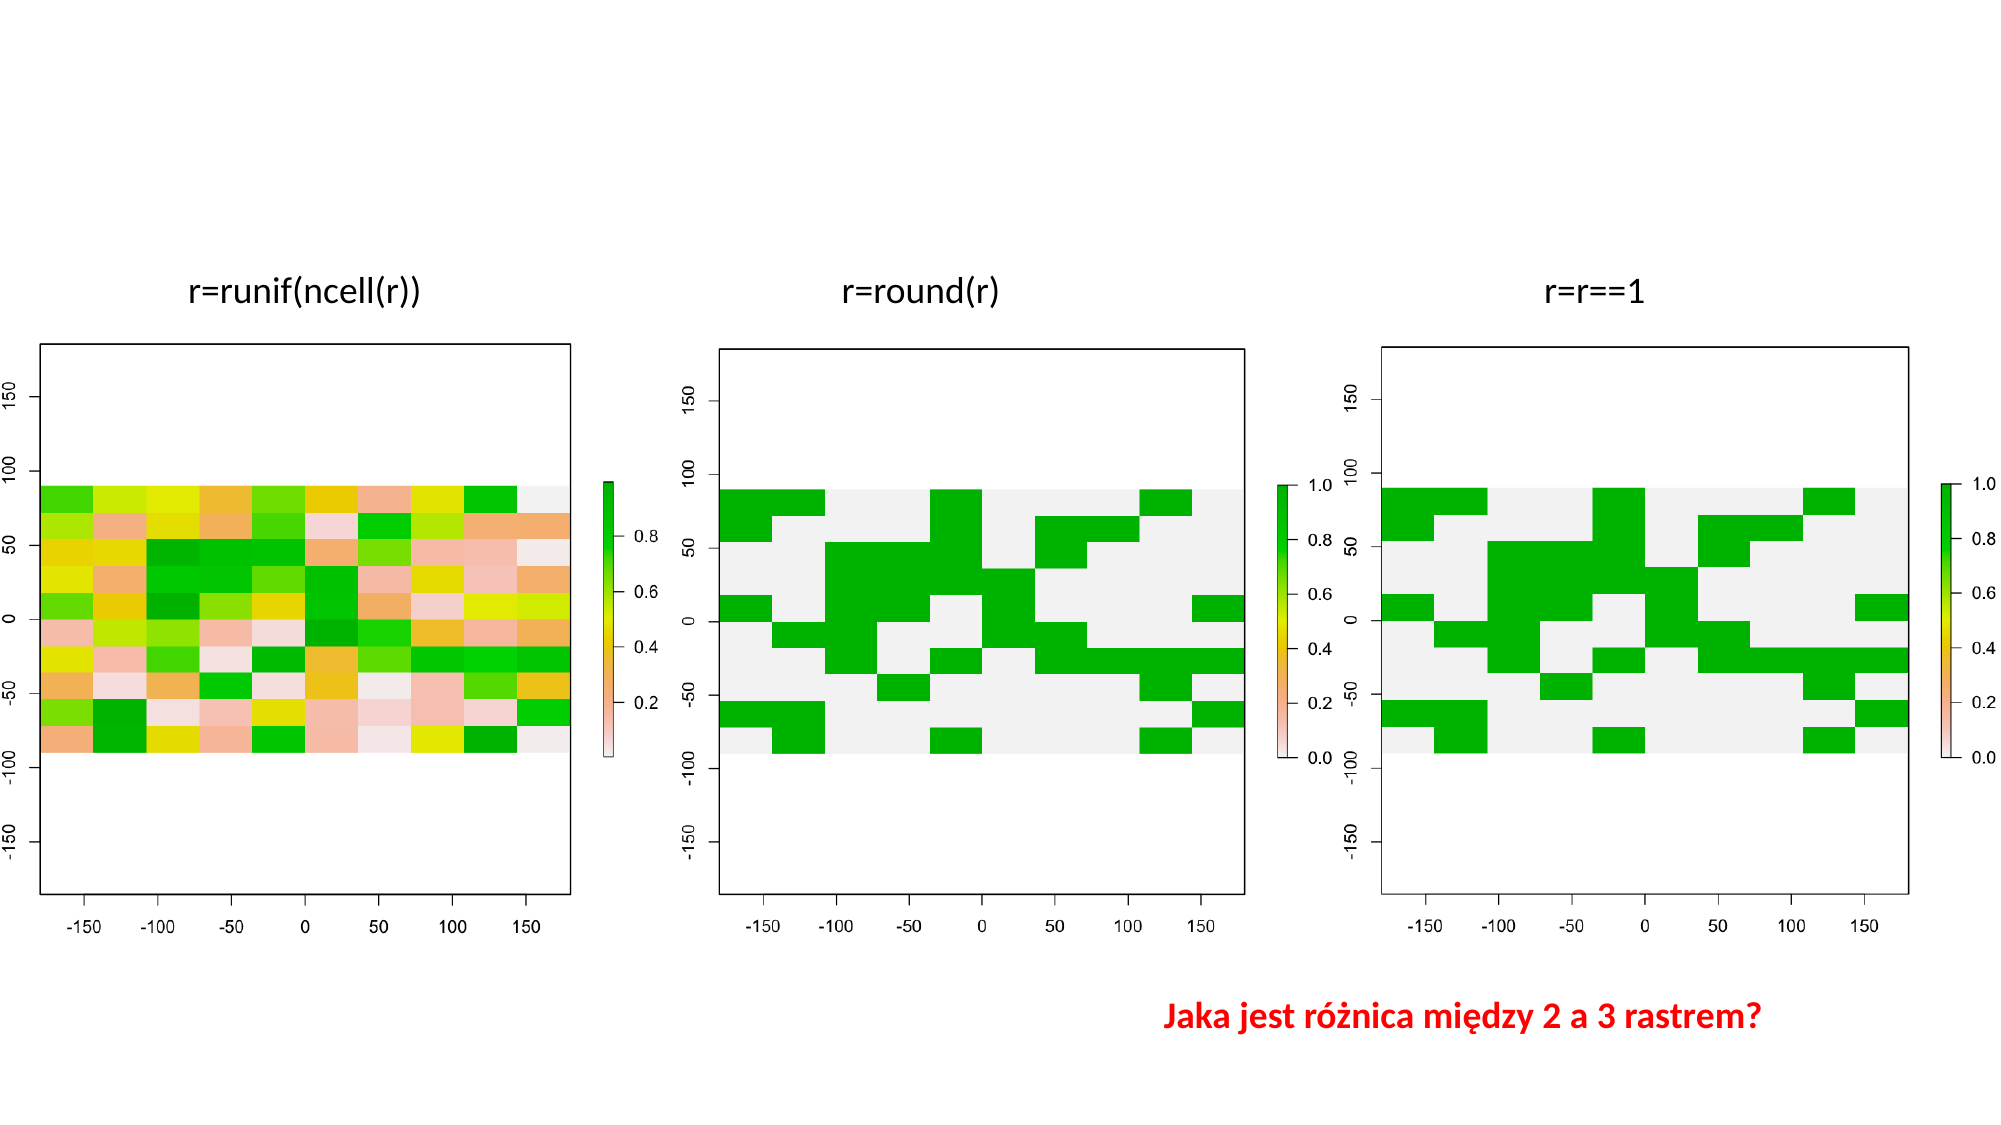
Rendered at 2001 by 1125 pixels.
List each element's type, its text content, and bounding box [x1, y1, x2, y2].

picture [673, 334, 2000, 936]
text_box r=r==1 [1529, 259, 1661, 319]
text_box Jaka jest różnica między 2 a 3 rastrem? [1149, 983, 1857, 1044]
text_box r=runif(ncell(r)) [173, 259, 437, 319]
text_box r=round(r) [826, 259, 1016, 319]
picture [0, 336, 661, 936]
